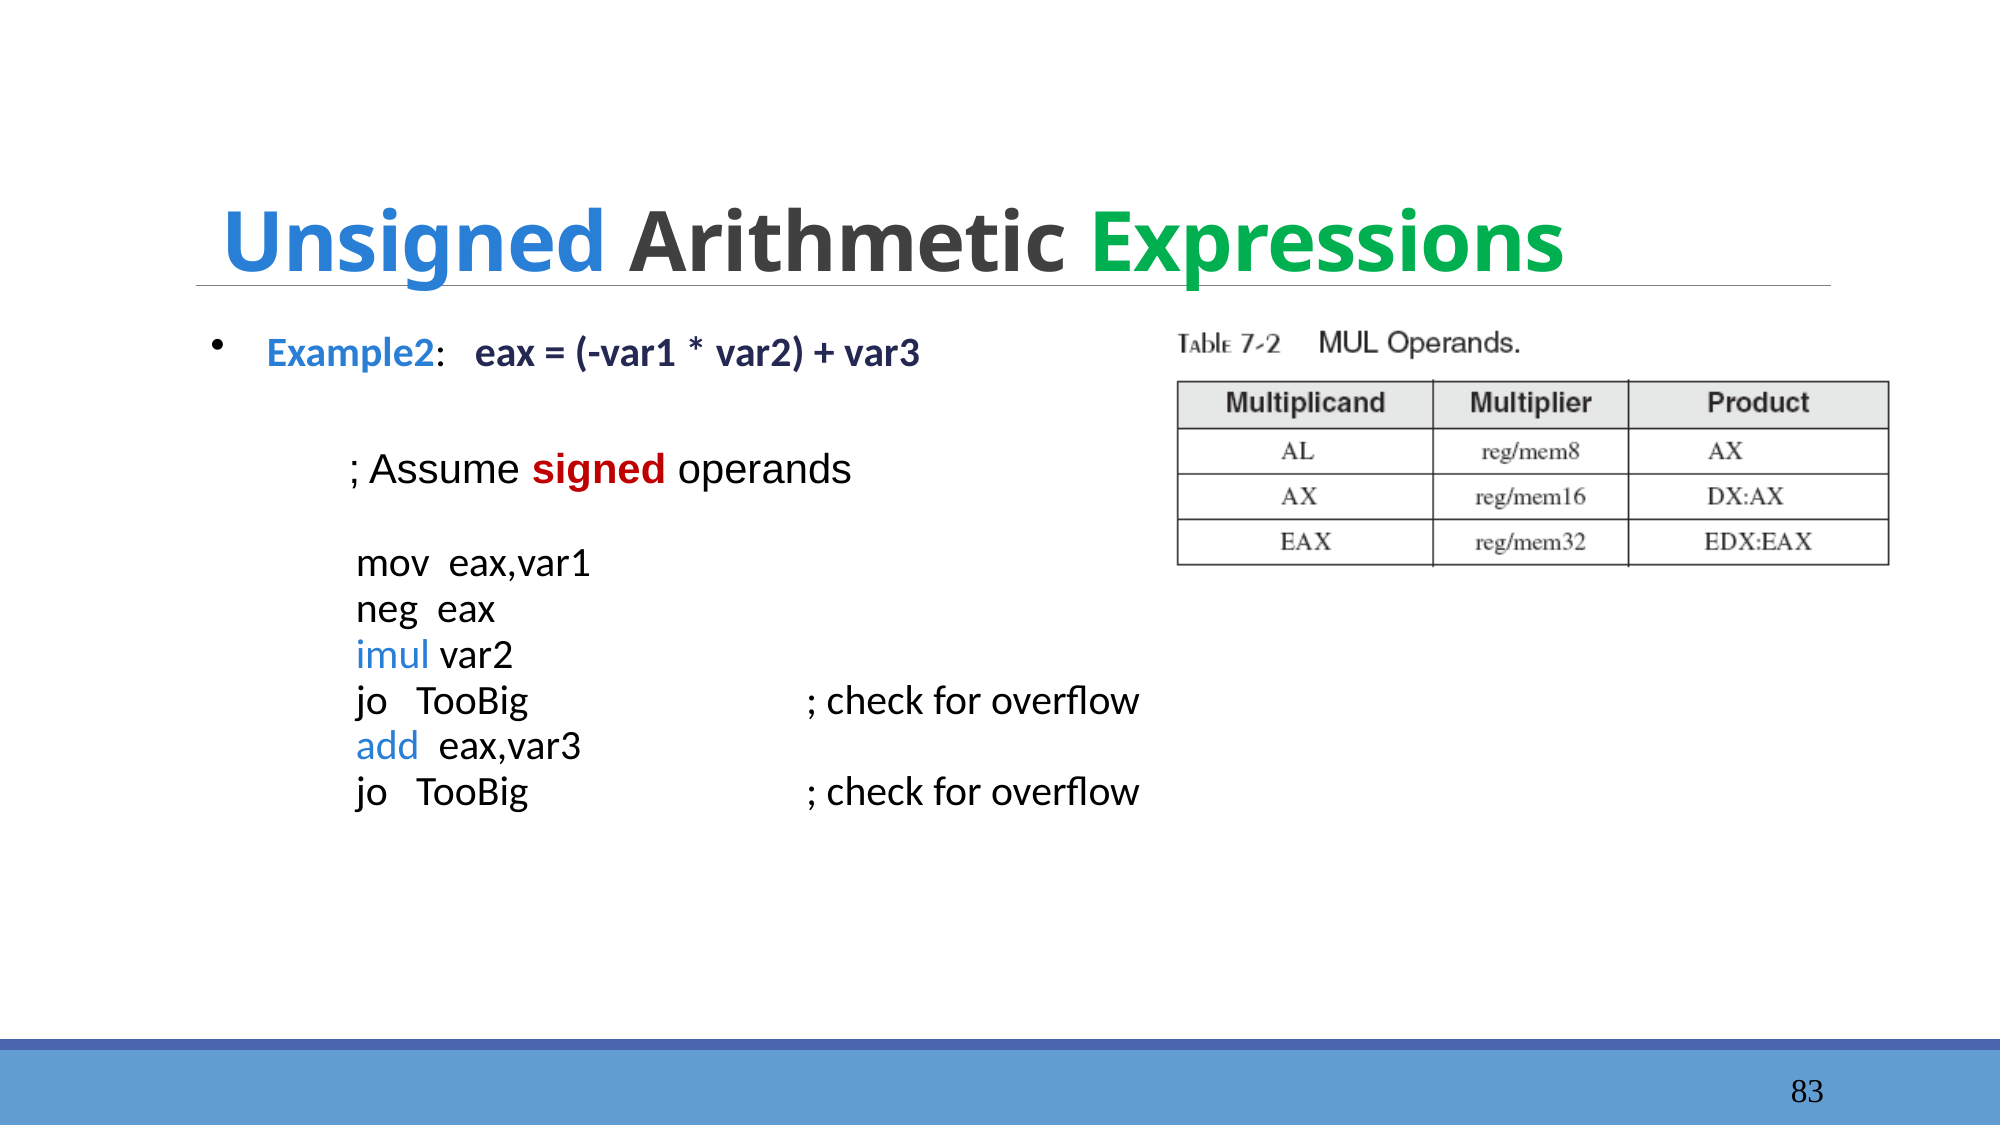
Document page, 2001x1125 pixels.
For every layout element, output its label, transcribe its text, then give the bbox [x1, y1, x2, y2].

text_box Unsigned Arithmetic Expressions [206, 166, 1838, 296]
picture [1141, 316, 1936, 582]
slide_number 84 [1624, 1059, 1840, 1120]
text_box Example2: eax = (-var1 * var2) + var3 ; Assume signed operands [195, 317, 1139, 405]
text_box mov eax,var1 neg eax imul var2 jo TooBig ; check for overflow add eax,var3 jo TooBig ; check for overflow [333, 526, 1346, 827]
